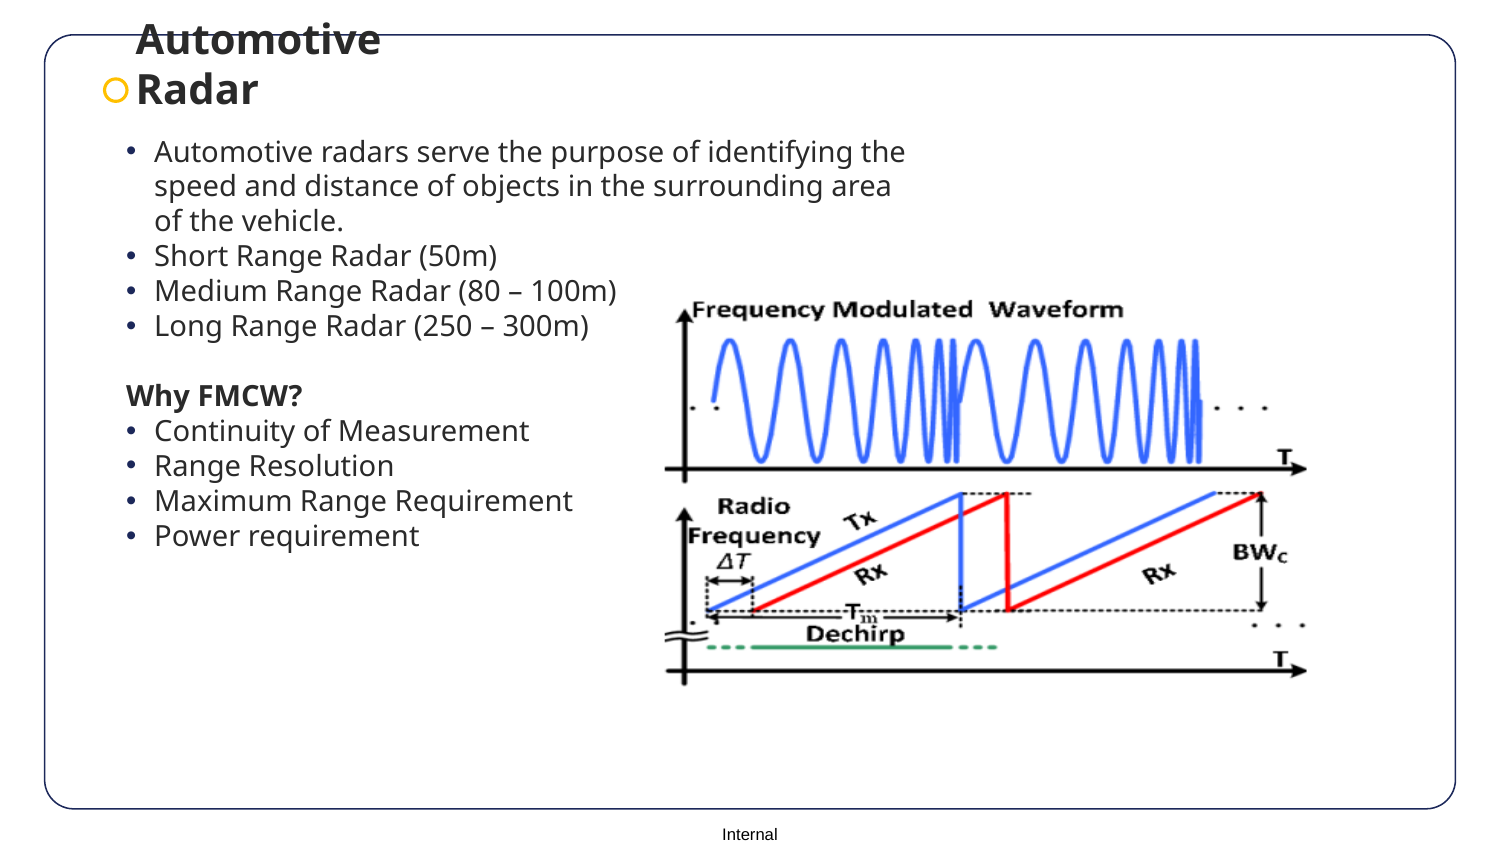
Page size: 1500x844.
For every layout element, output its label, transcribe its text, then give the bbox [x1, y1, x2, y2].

text_box [104, 78, 128, 102]
picture [632, 265, 1345, 705]
subtitle Automotive Radar [120, 52, 522, 128]
subtitle Automotive radars serve the purpose of identifying the speed and distance of objects in the surrounding area of the vehicle. Short Range Radar (50m) Medium Range Radar (80 – 100m) Long Range Radar (250 – 300m) Why FMCW? Continuity of Measurement Range Resolution Maximum Range Requirement Power requirement [111, 117, 933, 496]
